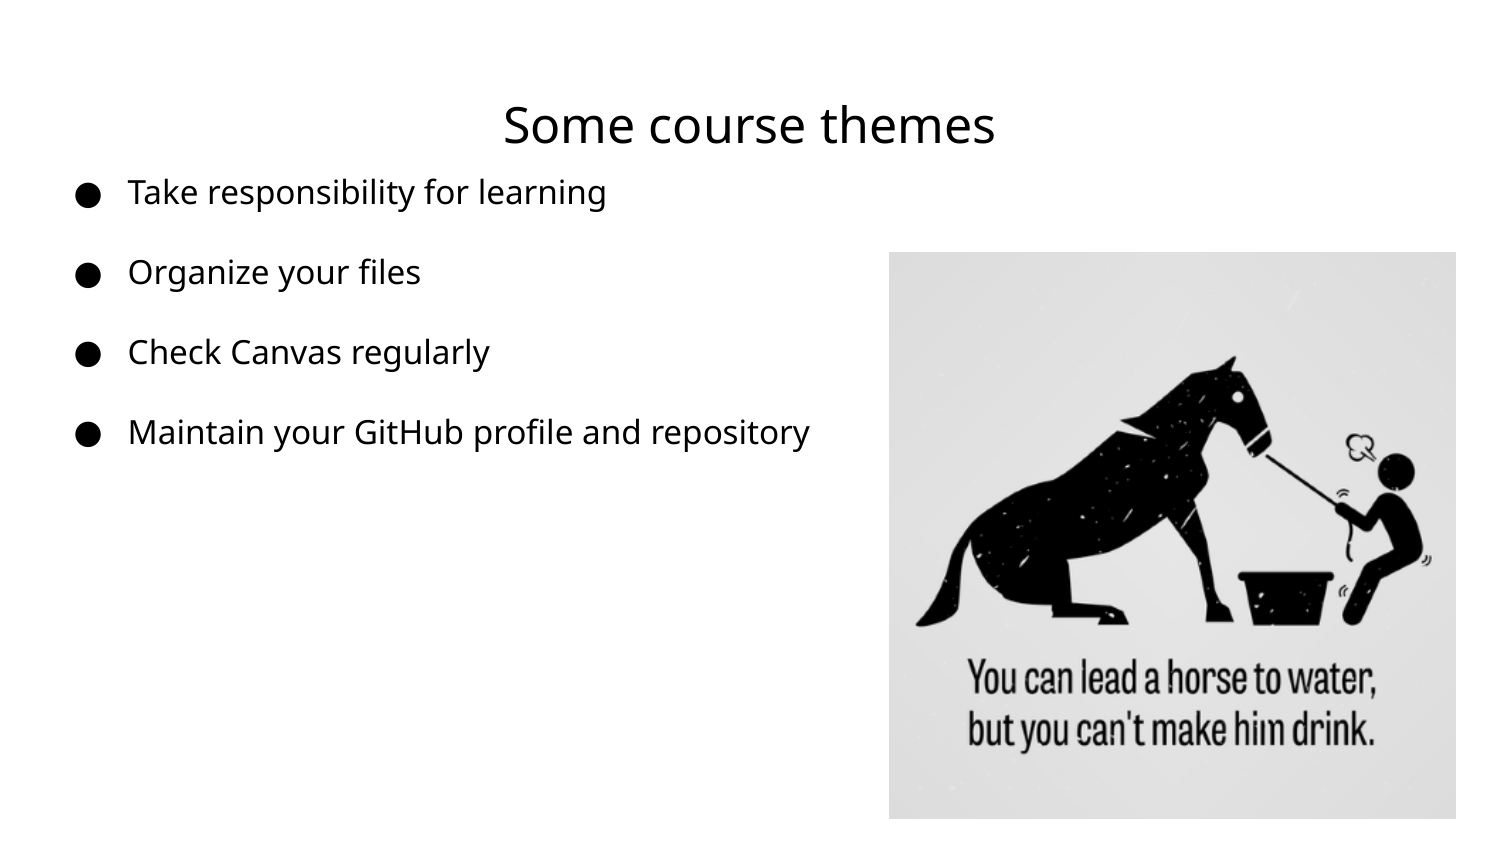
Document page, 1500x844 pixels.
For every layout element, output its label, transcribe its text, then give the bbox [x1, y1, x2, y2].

text_box Some course themes [153, 63, 1347, 169]
text_box Take responsibility for learning Organize your files Check Canvas regularly Maintain your GitHub profile and repository [37, 156, 868, 466]
picture [889, 252, 1456, 819]
